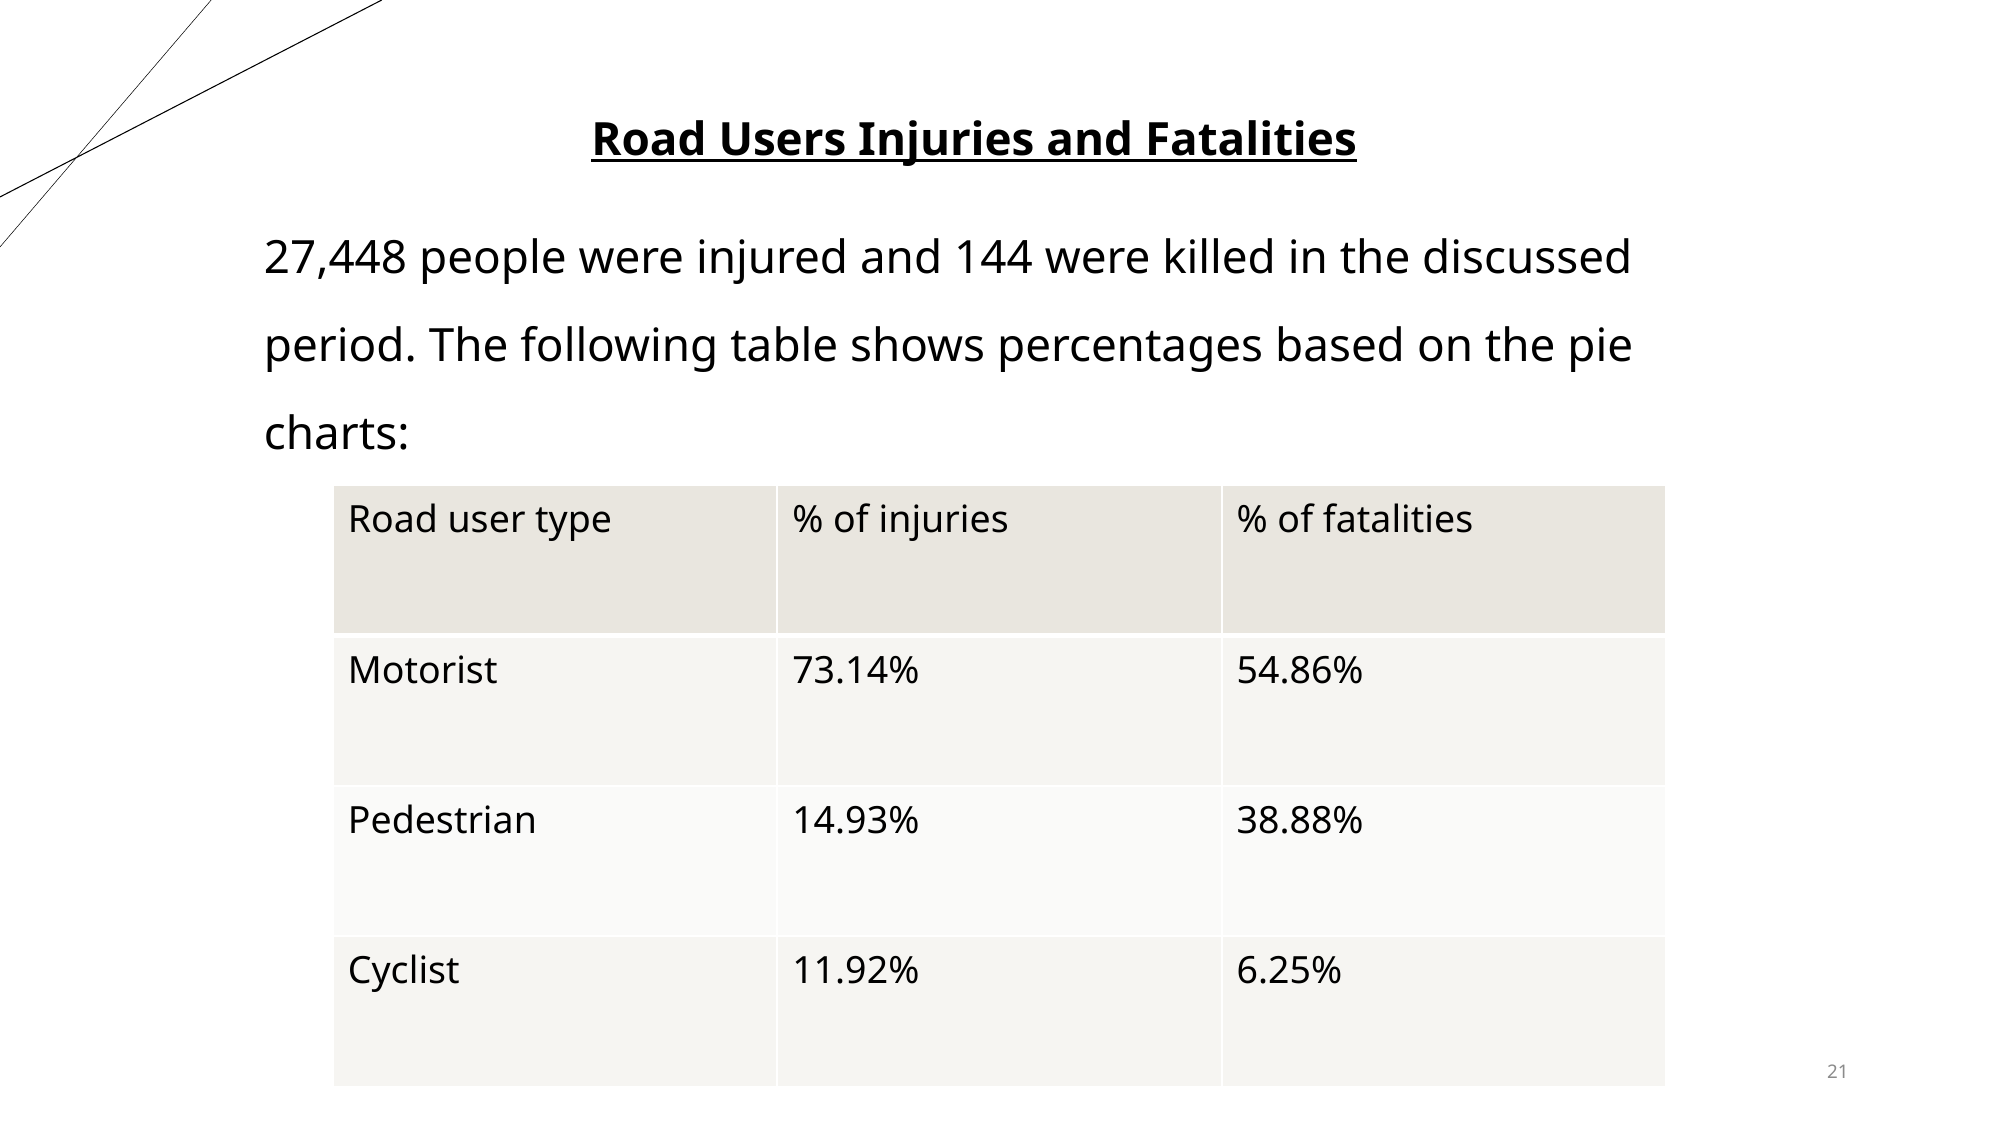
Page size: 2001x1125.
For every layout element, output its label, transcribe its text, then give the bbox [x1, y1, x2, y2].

table_cell Pedestrian [334, 787, 776, 935]
table_cell 73.14% [778, 638, 1221, 785]
text_box Road Users Injuries and Fatalities [224, 69, 1725, 162]
table_cell 6.25% [1223, 937, 1665, 1086]
text_box 27,448 people were injured and 144 were killed in the discussed period. The following table shows percentages based on the pie charts: [249, 187, 1750, 1055]
table_cell Motorist [334, 638, 776, 785]
table_cell 14.93% [778, 787, 1221, 935]
slide_number 21 [1701, 1042, 1864, 1103]
table_cell 11.92% [778, 937, 1221, 1086]
table_header Road user type [334, 486, 776, 633]
table_header % of injuries [778, 486, 1221, 633]
table_header % of fatalities [1223, 486, 1665, 633]
table_cell 54.86% [1223, 638, 1665, 785]
table_cell Cyclist [334, 937, 776, 1086]
table_cell 38.88% [1223, 787, 1665, 935]
text_box [224, 162, 1725, 1030]
